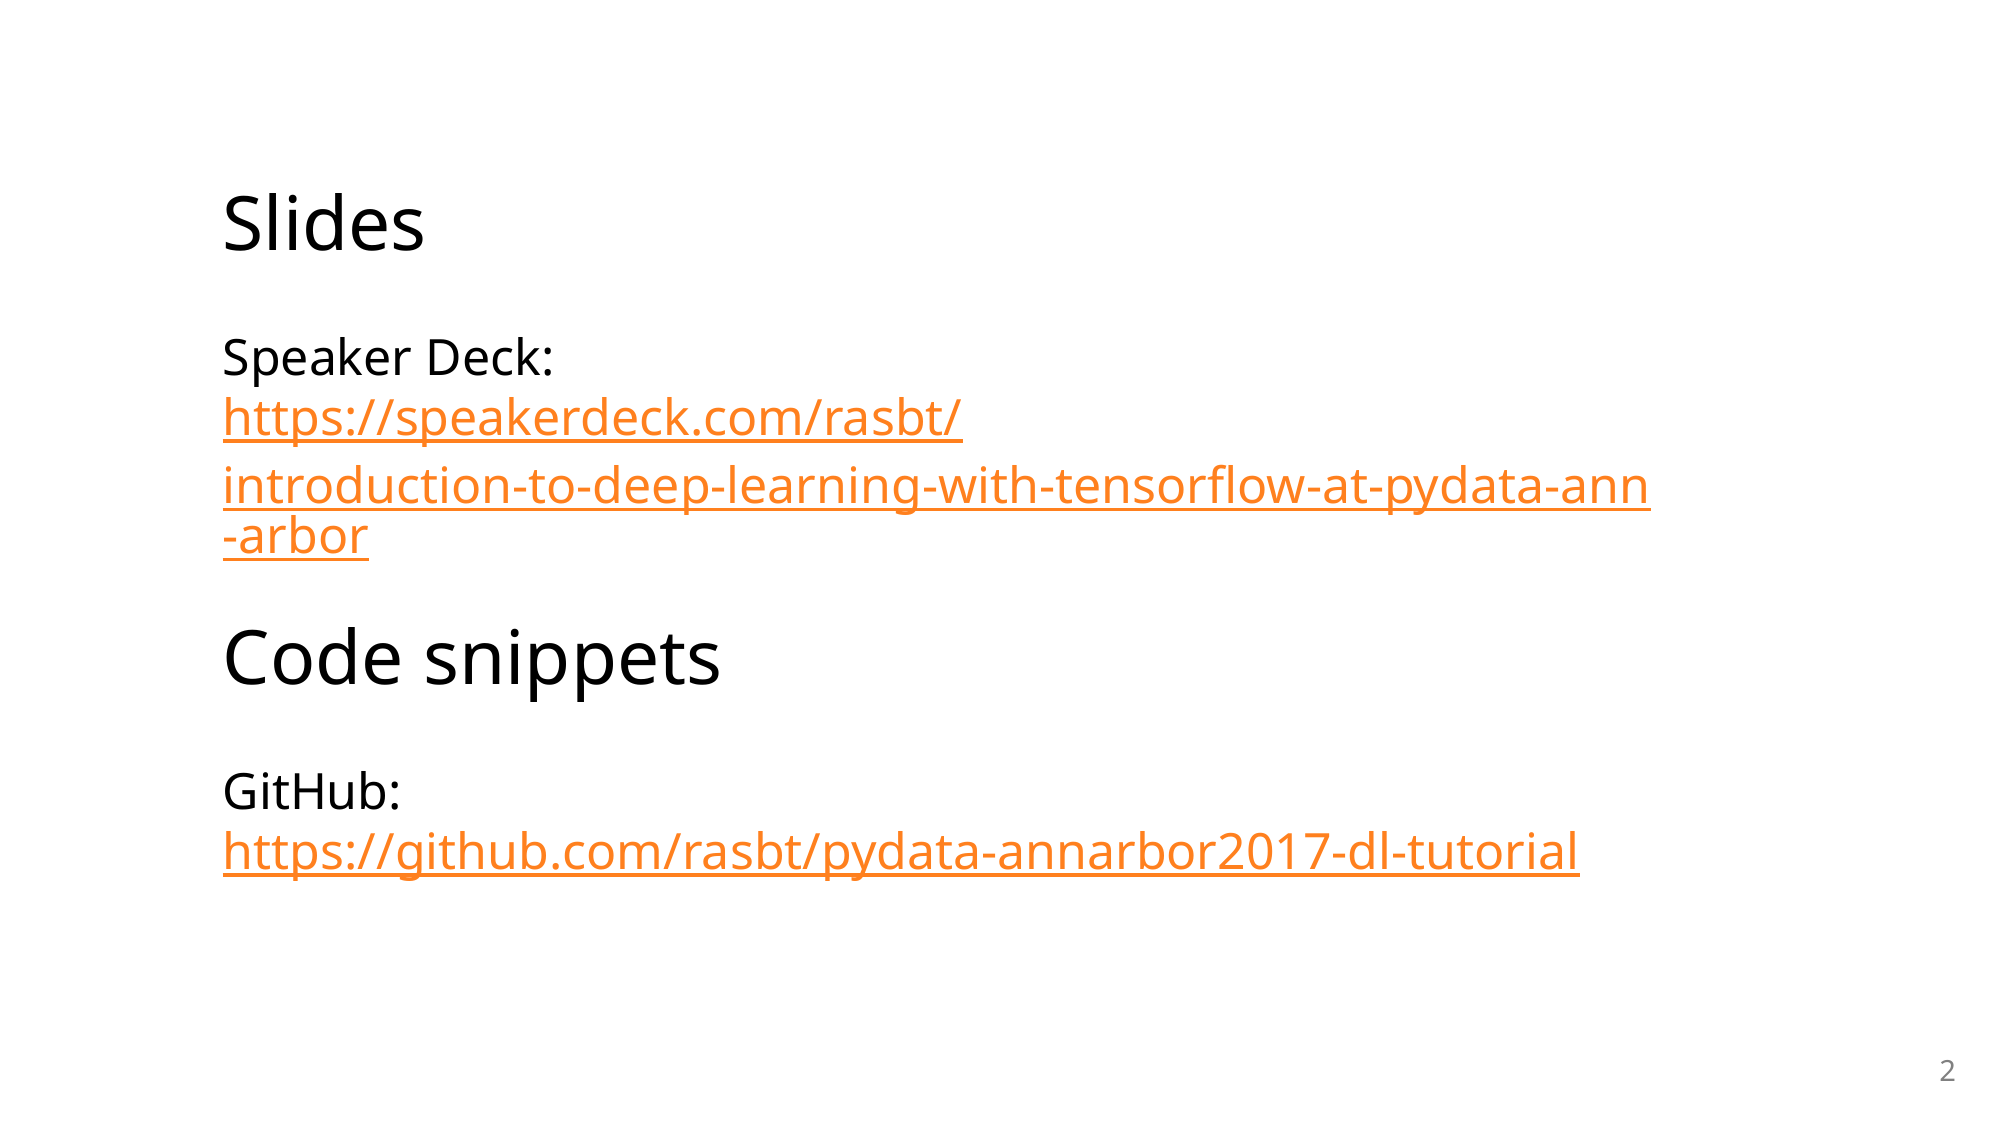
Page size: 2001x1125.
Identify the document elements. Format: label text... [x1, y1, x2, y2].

text_box Code snippets GitHub: https://github.com/rasbt/pydata-annarbor2017-dl-tutorial [207, 602, 1725, 986]
text_box Slides Speaker Deck: https://speakerdeck.com/rasbt/introduction-to-deep-learning-with-tensorflow-at-pydata-ann-arbor [207, 168, 1667, 530]
slide_number 2 [1874, 1042, 1972, 1103]
